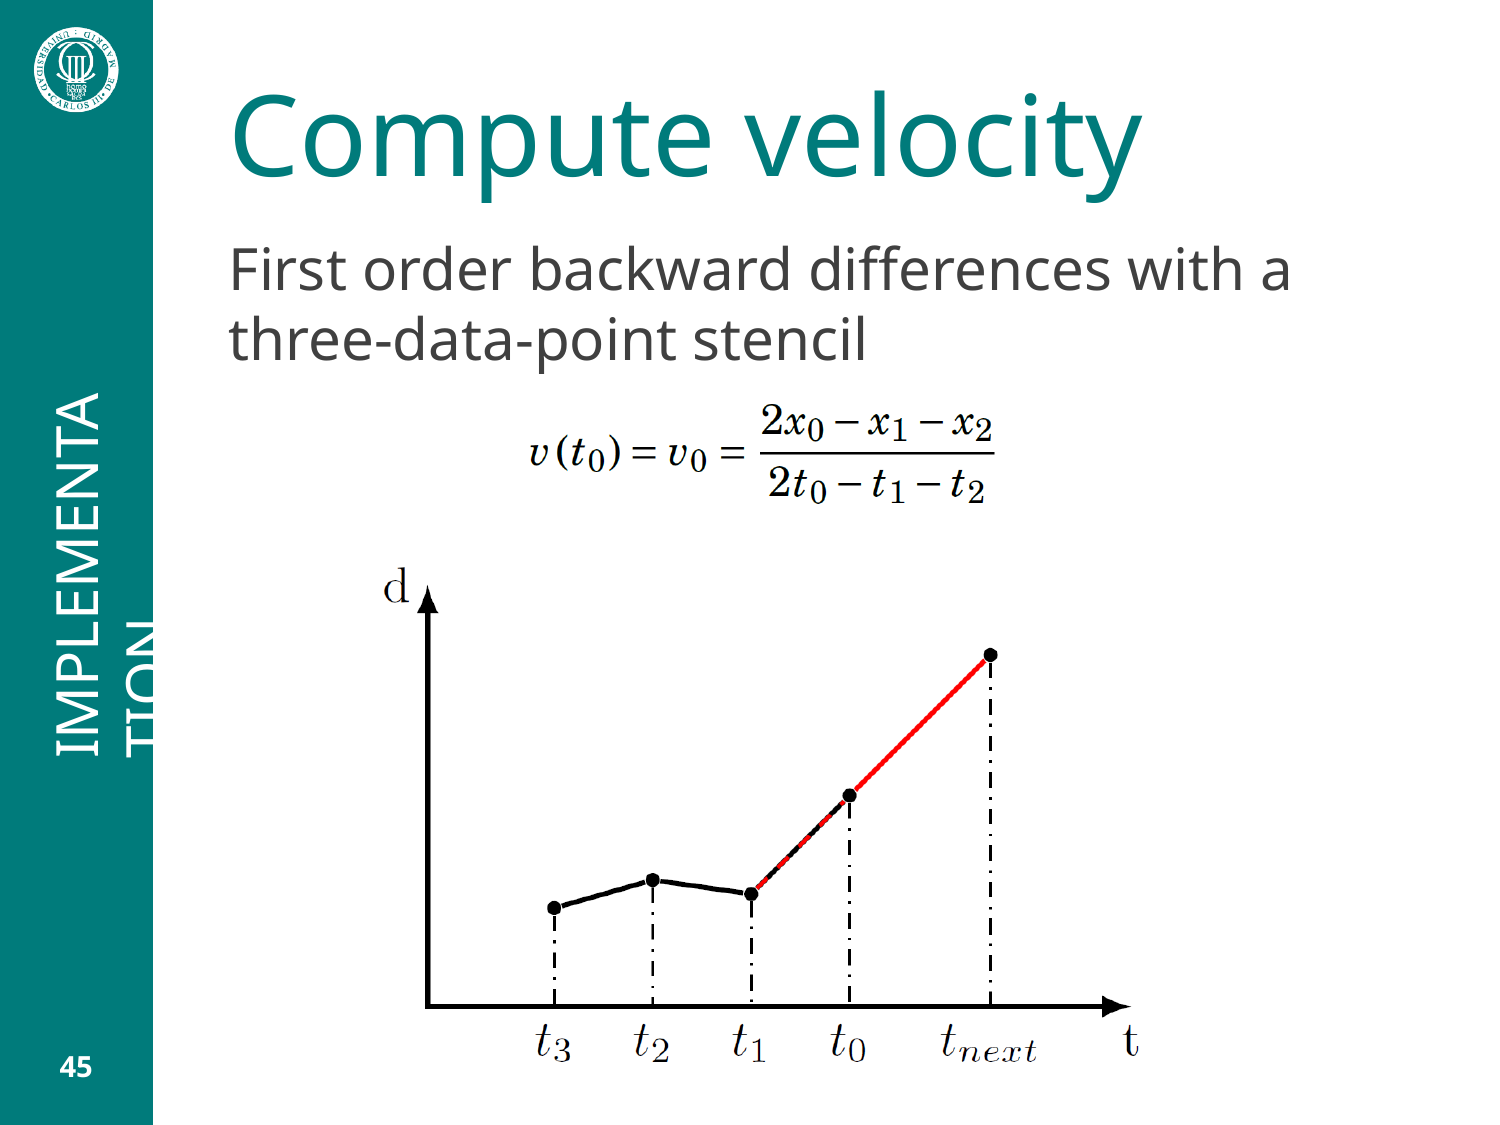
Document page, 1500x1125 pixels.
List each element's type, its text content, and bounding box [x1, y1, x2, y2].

text_box Compute velocity [213, 56, 1481, 206]
picture [528, 398, 1001, 511]
text_box First order backward differences with a three-data-point stencil [213, 224, 1419, 380]
picture [379, 564, 1144, 1069]
text_box [0, 0, 154, 1125]
text_box Implementation [33, 351, 188, 774]
picture [31, 24, 122, 115]
slide_number 45 [42, 1038, 110, 1099]
